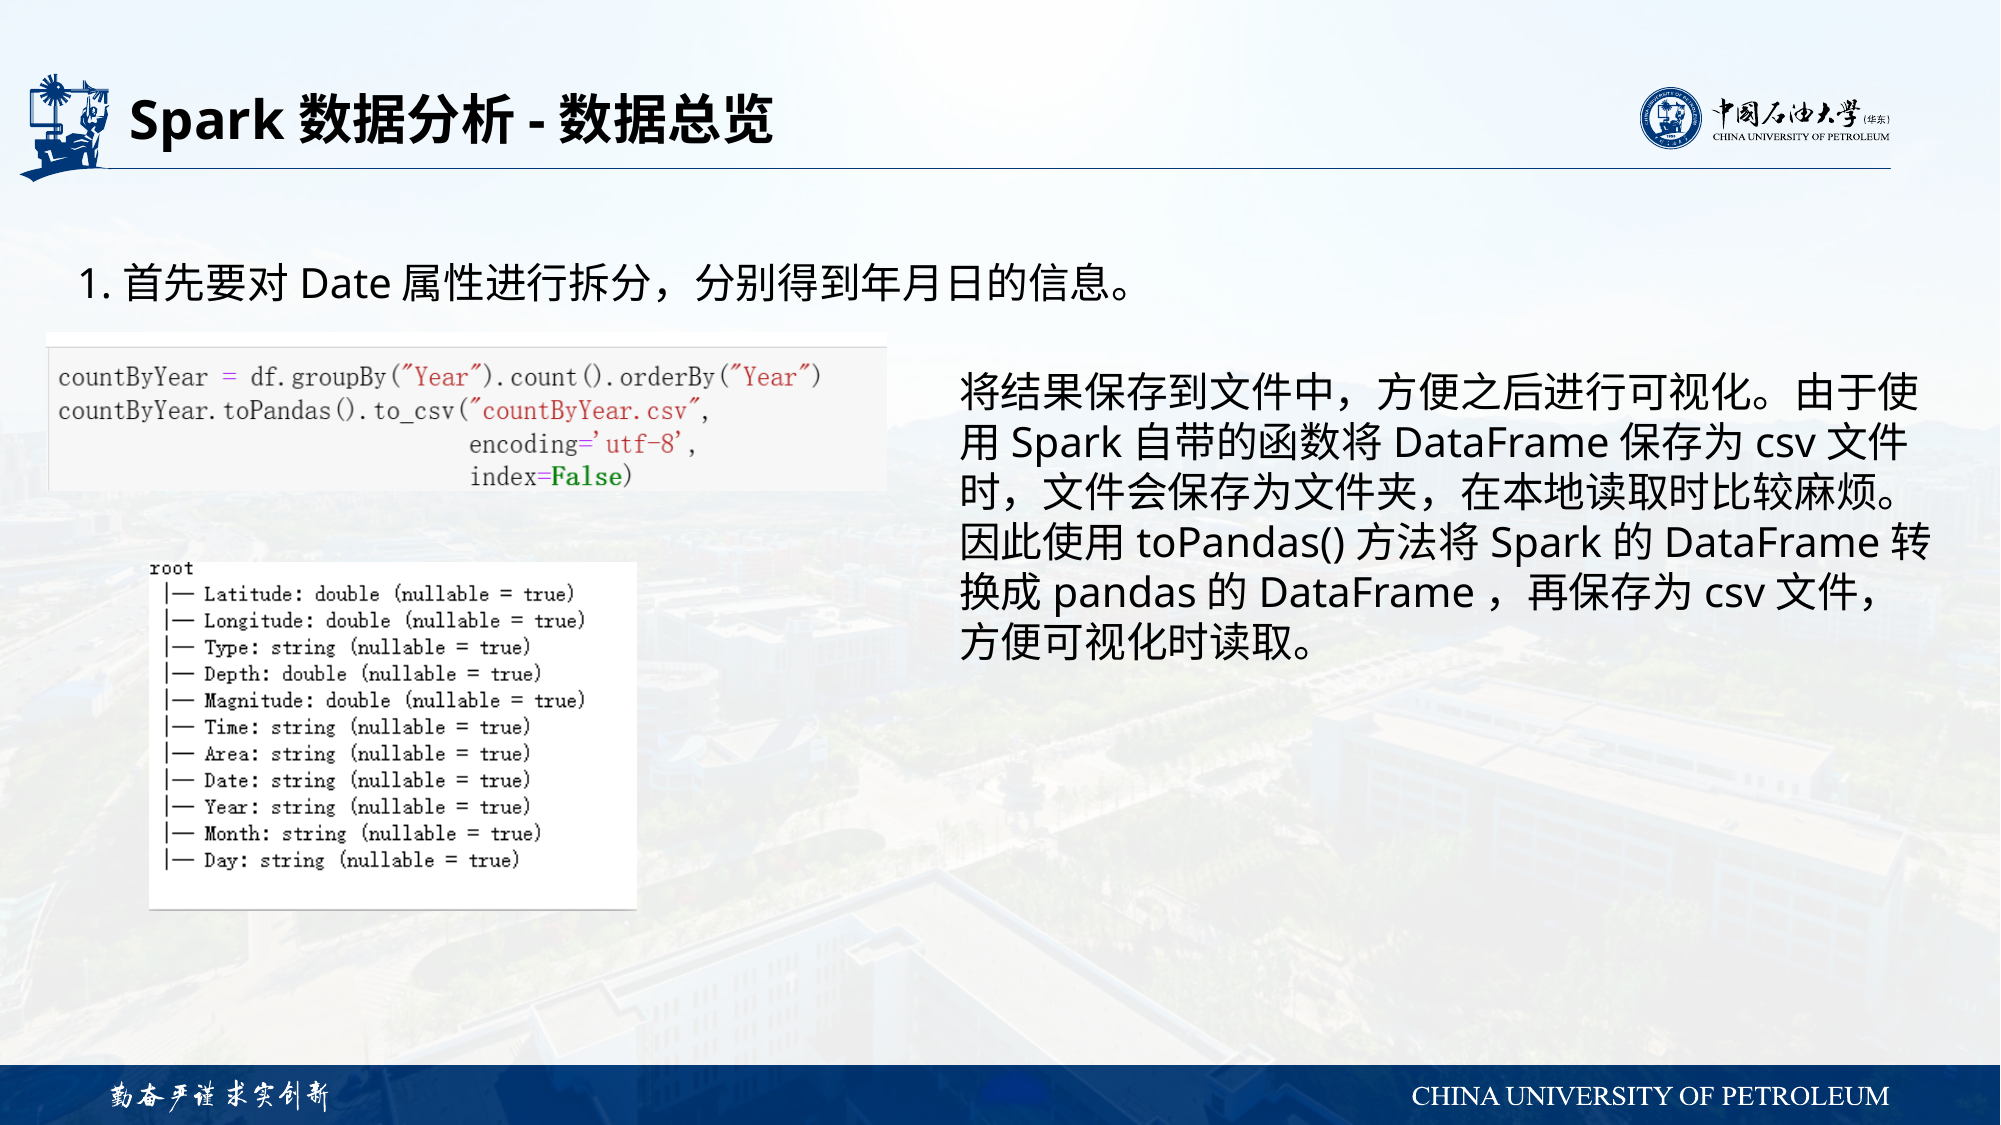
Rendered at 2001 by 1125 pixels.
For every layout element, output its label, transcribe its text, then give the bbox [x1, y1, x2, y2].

text_box 1.首先要对Date属性进行拆分，分别得到年月日的信息。 [62, 234, 1158, 315]
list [45, 332, 887, 491]
text_box 将结果保存到文件中，方便之后进行可视化。由于使用Spark自带的函数将DataFrame保存为csv文件时，文件会保存为文件夹，在本地读取时比较麻烦。因此使用toPandas()方法将Spark的DataFrame转换成pandas的DataFrame，再保存为csv文件，方便可视化时读取。 [944, 358, 1955, 673]
picture [149, 562, 637, 911]
title Spark数据分析-数据总览 [129, 94, 1330, 151]
